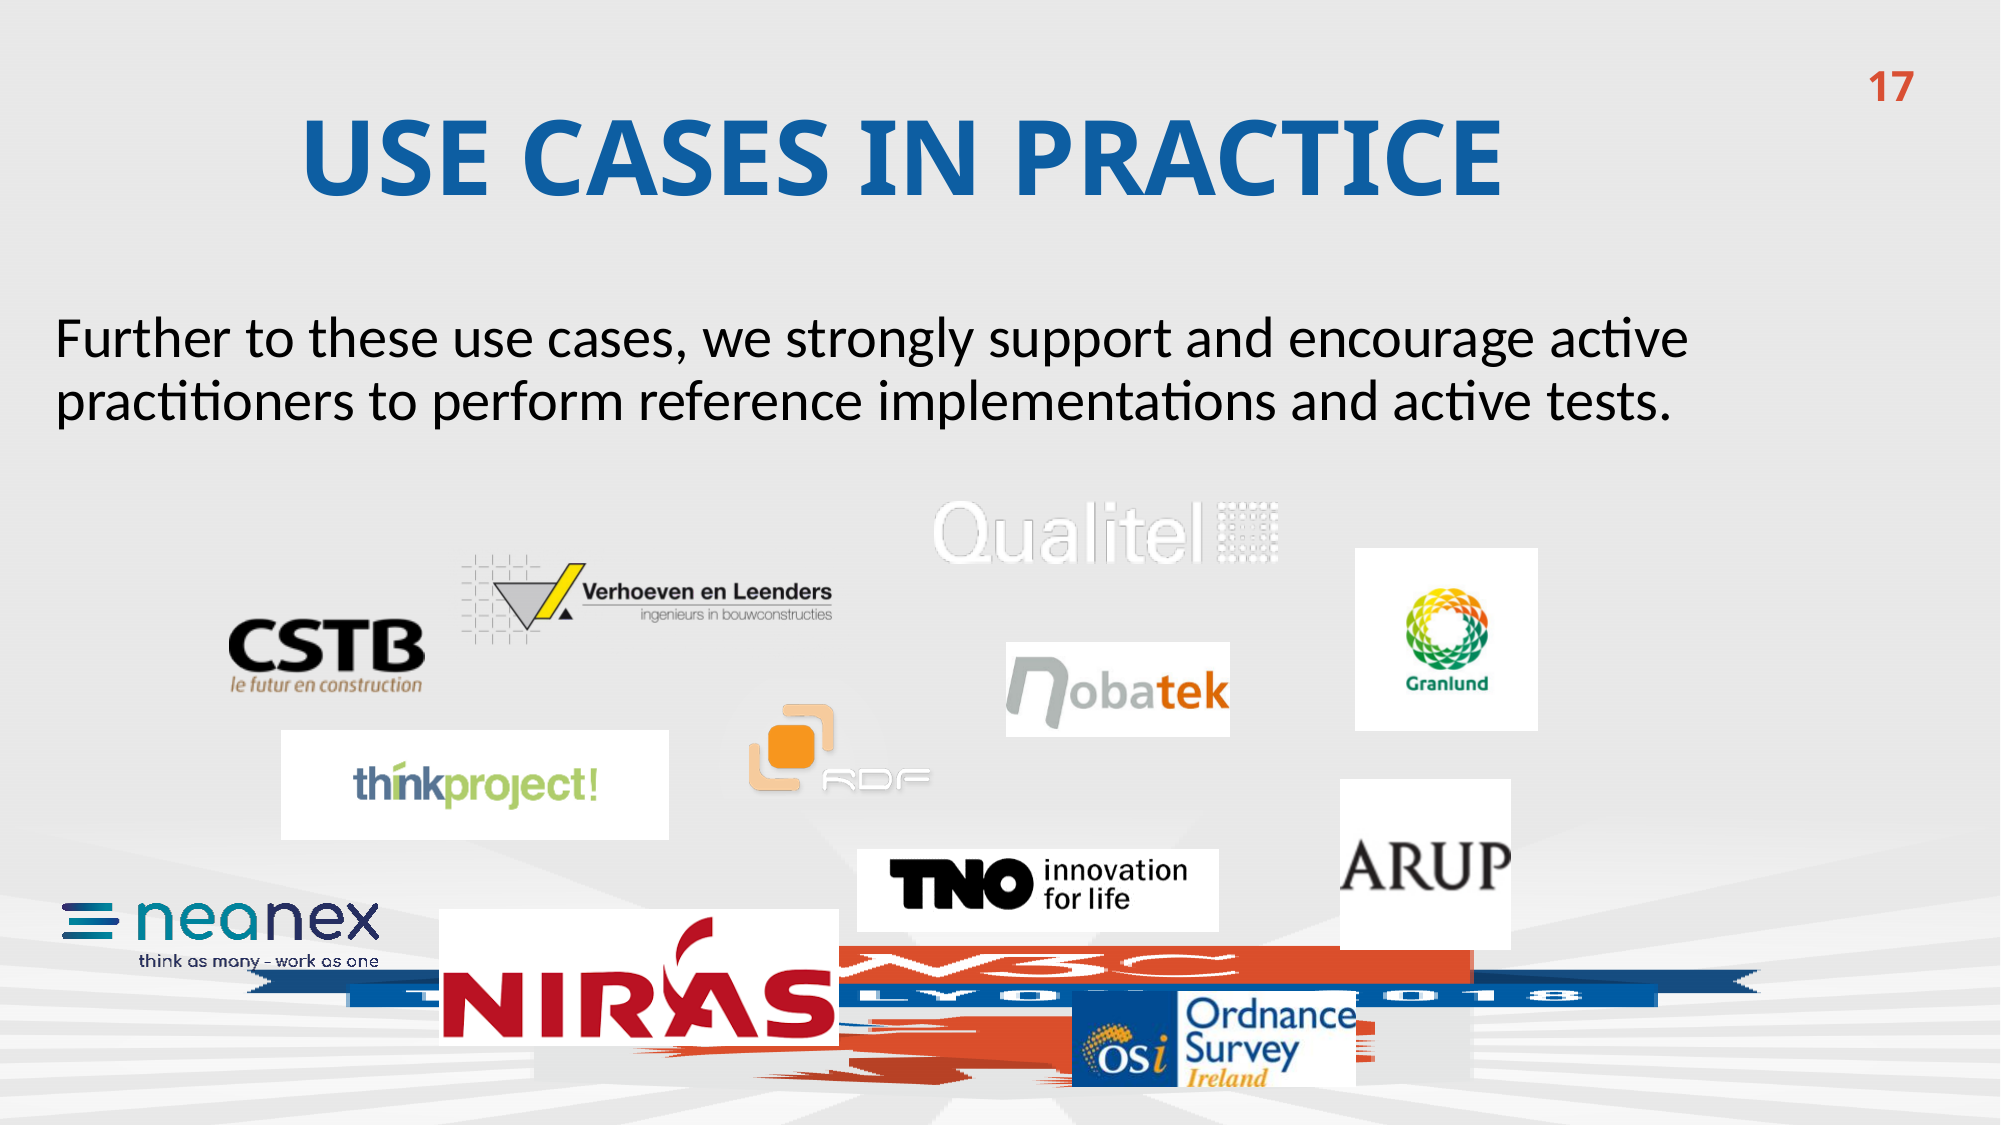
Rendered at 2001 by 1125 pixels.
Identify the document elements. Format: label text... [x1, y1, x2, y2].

picture [0, 0, 2001, 1125]
list Further to these use cases, we strongly support and encourage active practitioners to perform reference implementations and active tests. [40, 299, 1766, 1014]
title Use cases in practice [40, 52, 1766, 271]
slide_number 17 [1839, 51, 1943, 126]
